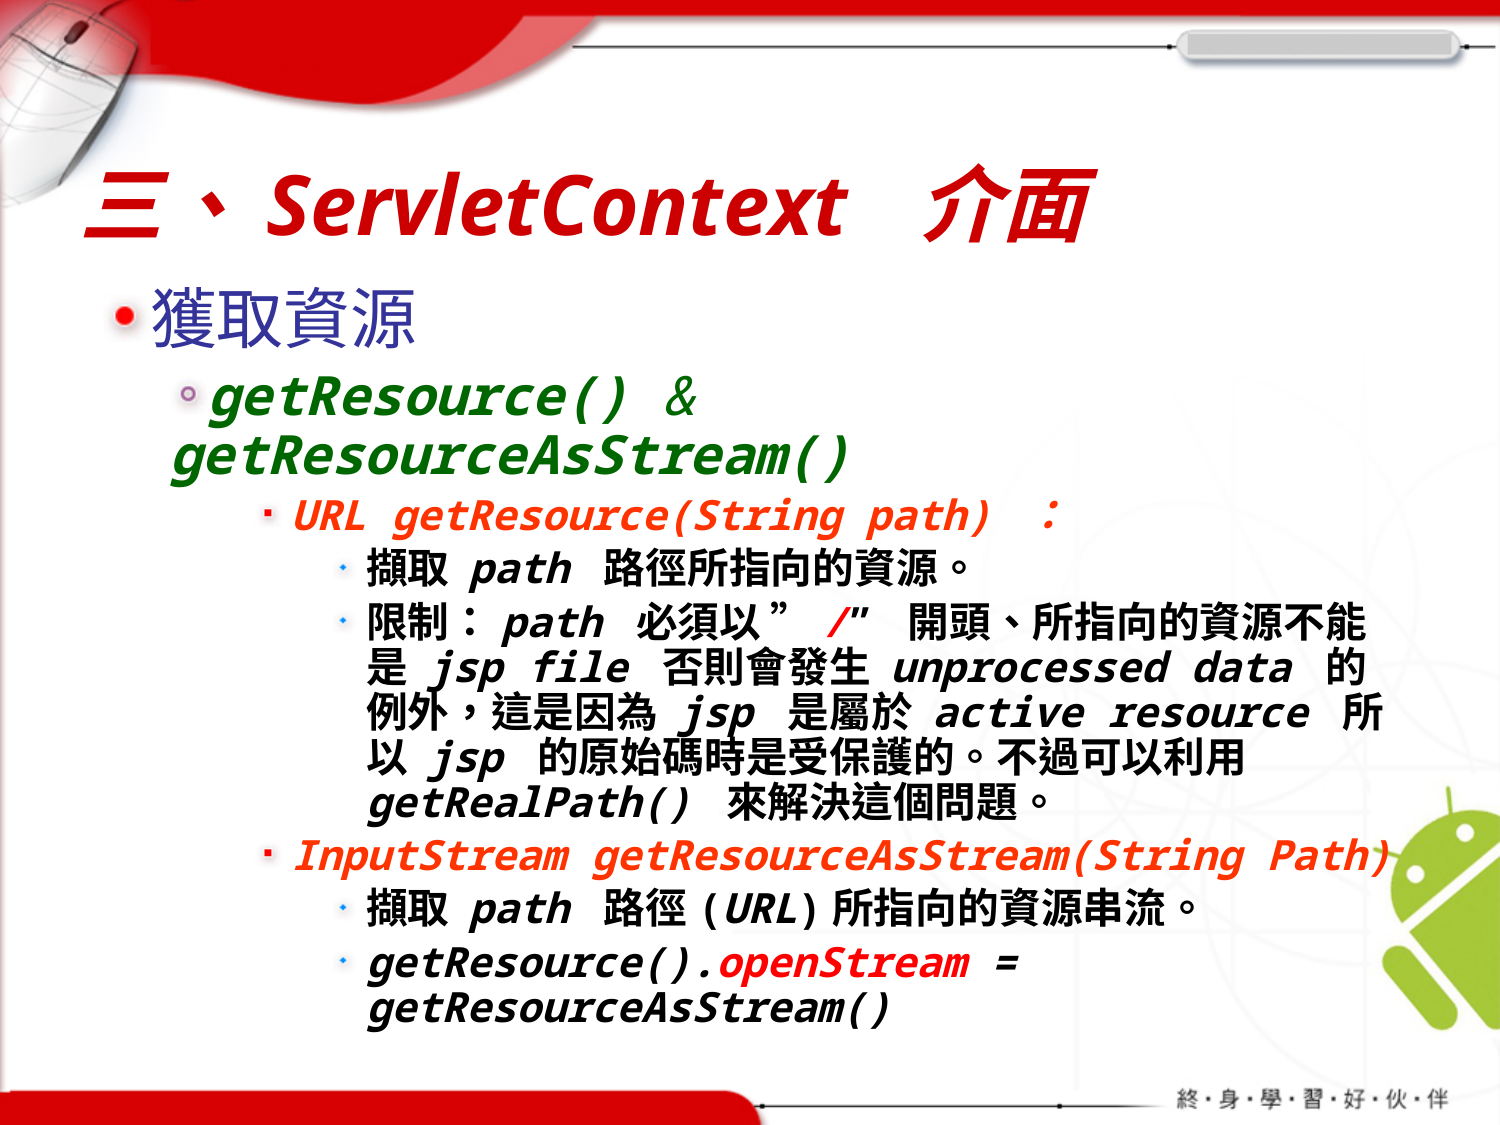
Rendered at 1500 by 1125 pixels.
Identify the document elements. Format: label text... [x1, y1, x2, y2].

title 三、ServletContext 介面 [64, 136, 1416, 268]
picture [0, 0, 1500, 1125]
list 獲取資源 getResource() & getResourceAsStream() URL getResource(String path) ： 擷取 path 路徑所指向的資源。 限制：path 必須以 ”/” 開頭、所指向的資源不能是 jsp file 否則會發生 unprocessed data 的例外，這是因為 jsp 是屬於 active resource 所以 jsp 的原始碼時是受保護的。不過可以利用 getRealPath() 來解決這個問題。 InputStream getResourceAsStream(String Path) 擷取 path 路徑(URL)所指向的資源串流。 getResource().openStream = getResourceAsStream() [88, 278, 1424, 1059]
